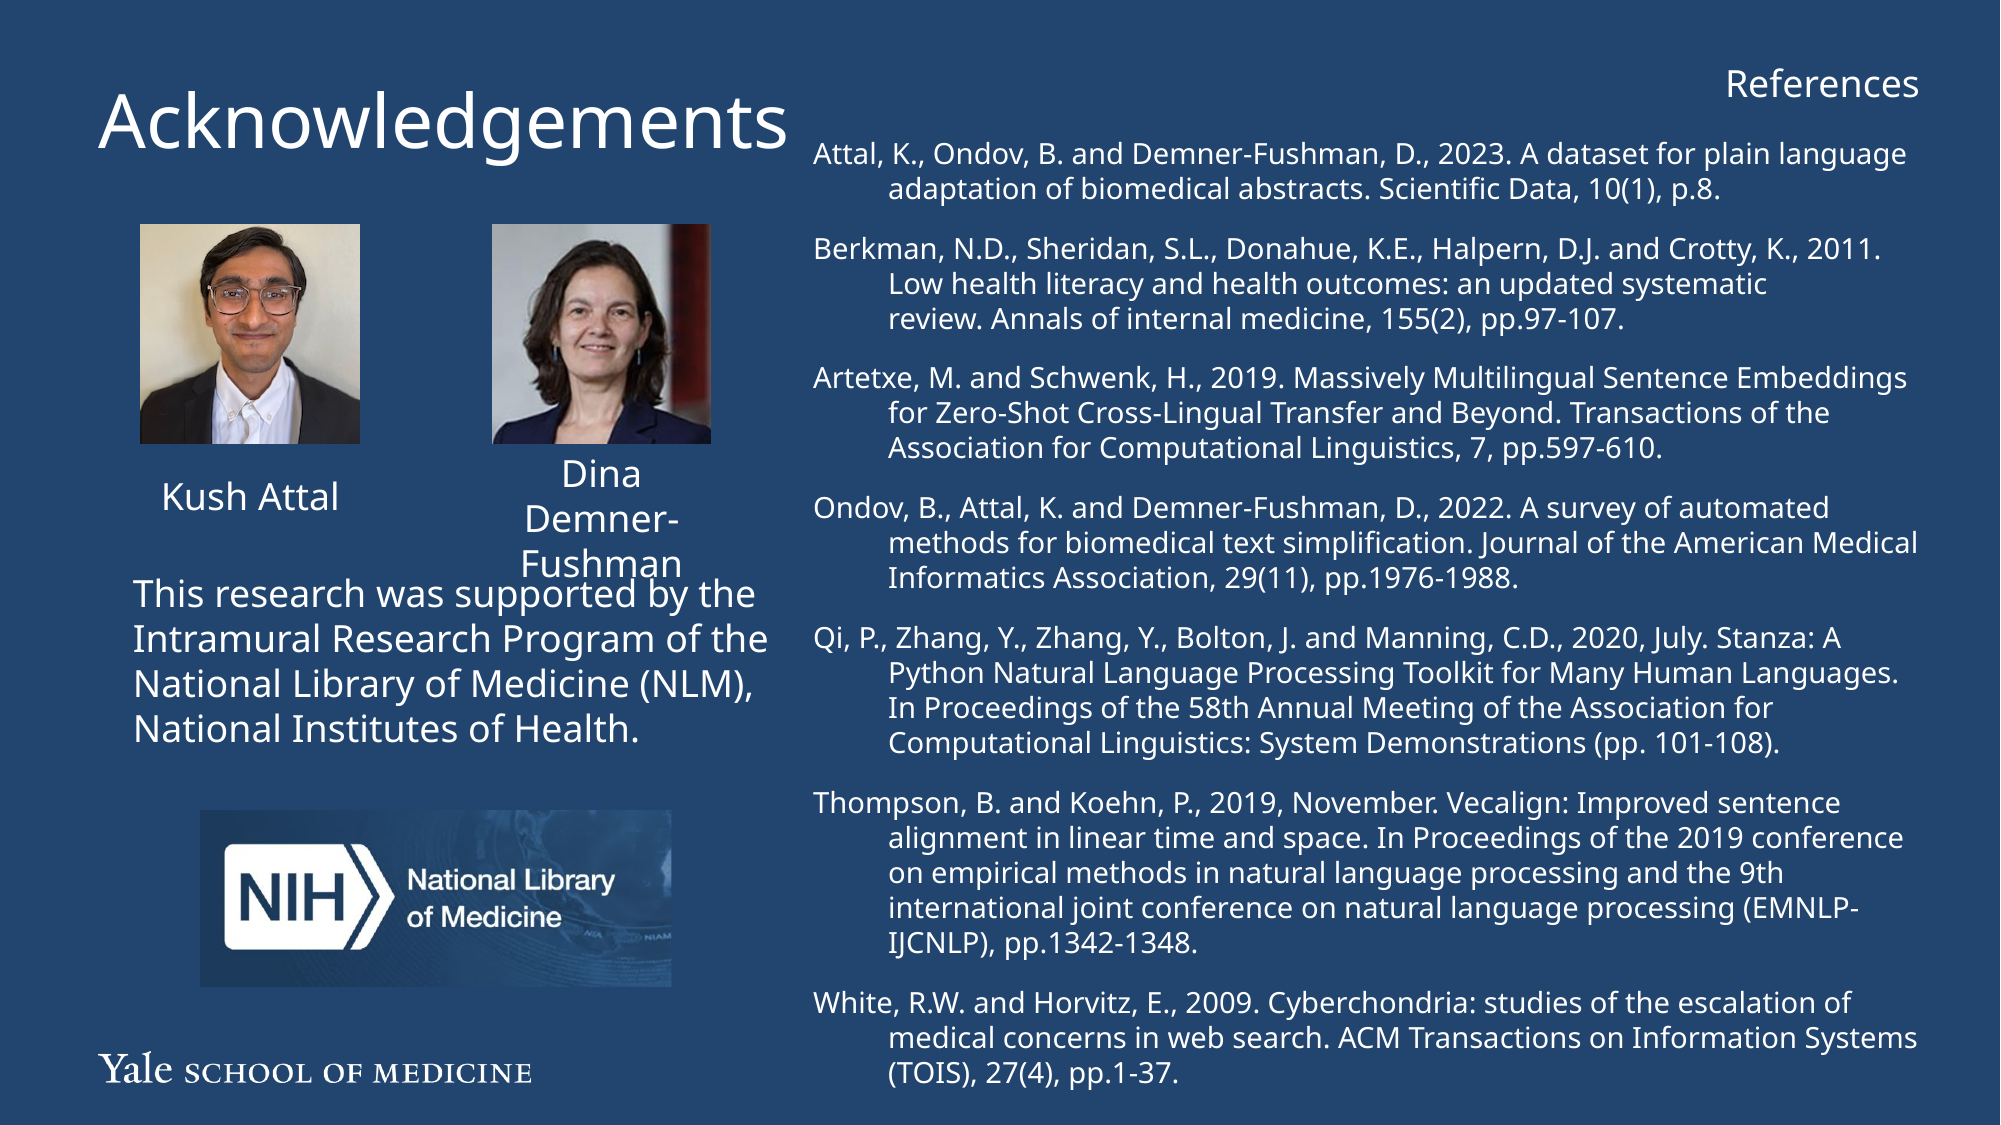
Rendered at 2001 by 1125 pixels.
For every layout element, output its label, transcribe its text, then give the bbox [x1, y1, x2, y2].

text_box References [1710, 52, 1935, 113]
text_box Dina Demner- Fushman [468, 442, 735, 593]
picture [492, 224, 711, 444]
picture [98, 1051, 531, 1083]
picture [140, 224, 360, 444]
text_box Attal, K., Ondov, B. and Demner-Fushman, D., 2023. A dataset for plain language adaptation of biomedical abstracts. Scientific Data, 10(1), p.8. Berkman, N.D., Sheridan, S.L., Donahue, K.E., Halpern, D.J. and Crotty, K., 2011. Low health literacy and health outcomes: an updated systematic review. Annals of internal medicine, 155(2), pp.97-107. Artetxe, M. and Schwenk, H., 2019. Massively Multilingual Sentence Embeddings for Zero-Shot Cross-Lingual Transfer and Beyond. Transactions of the Association for Computational Linguistics, 7, pp.597-610. Ondov, B., Attal, K. and Demner-Fushman, D., 2022. A survey of automated methods for biomedical text simplification. Journal of the American Medical Informatics Association, 29(11), pp.1976-1988. Qi, P., Zhang, Y., Zhang, Y., Bolton, J. and Manning, C.D., 2020, July. Stanza: A Python Natural Language Processing Toolkit for Many Human Languages. In Proceedings of the 58th Annual Meeting of the Association for Computational Linguistics: System Demonstrations (pp. 101-108). Thompson, B. and Koehn, P., 2019, November. Vecalign: Improved sentence alignment in linear time and space. In Proceedings of the 2019 conference on empirical methods in natural language processing and the 9th international joint conference on natural language processing (EMNLP-IJCNLP), pp.1342-1348. White, R.W. and Horvitz, E., 2009. Cyberchondria: studies of the escalation of medical concerns in web search. ACM Transactions on Information Systems (TOIS), 27(4), pp.1-37. [798, 127, 1949, 1097]
title Acknowledgements [98, 76, 1890, 160]
text_box This research was supported by the Intramural Research Program of the National Library of Medicine (NLM), National Institutes of Health. [118, 562, 798, 758]
picture [199, 810, 672, 987]
text_box Kush Attal [146, 465, 355, 525]
